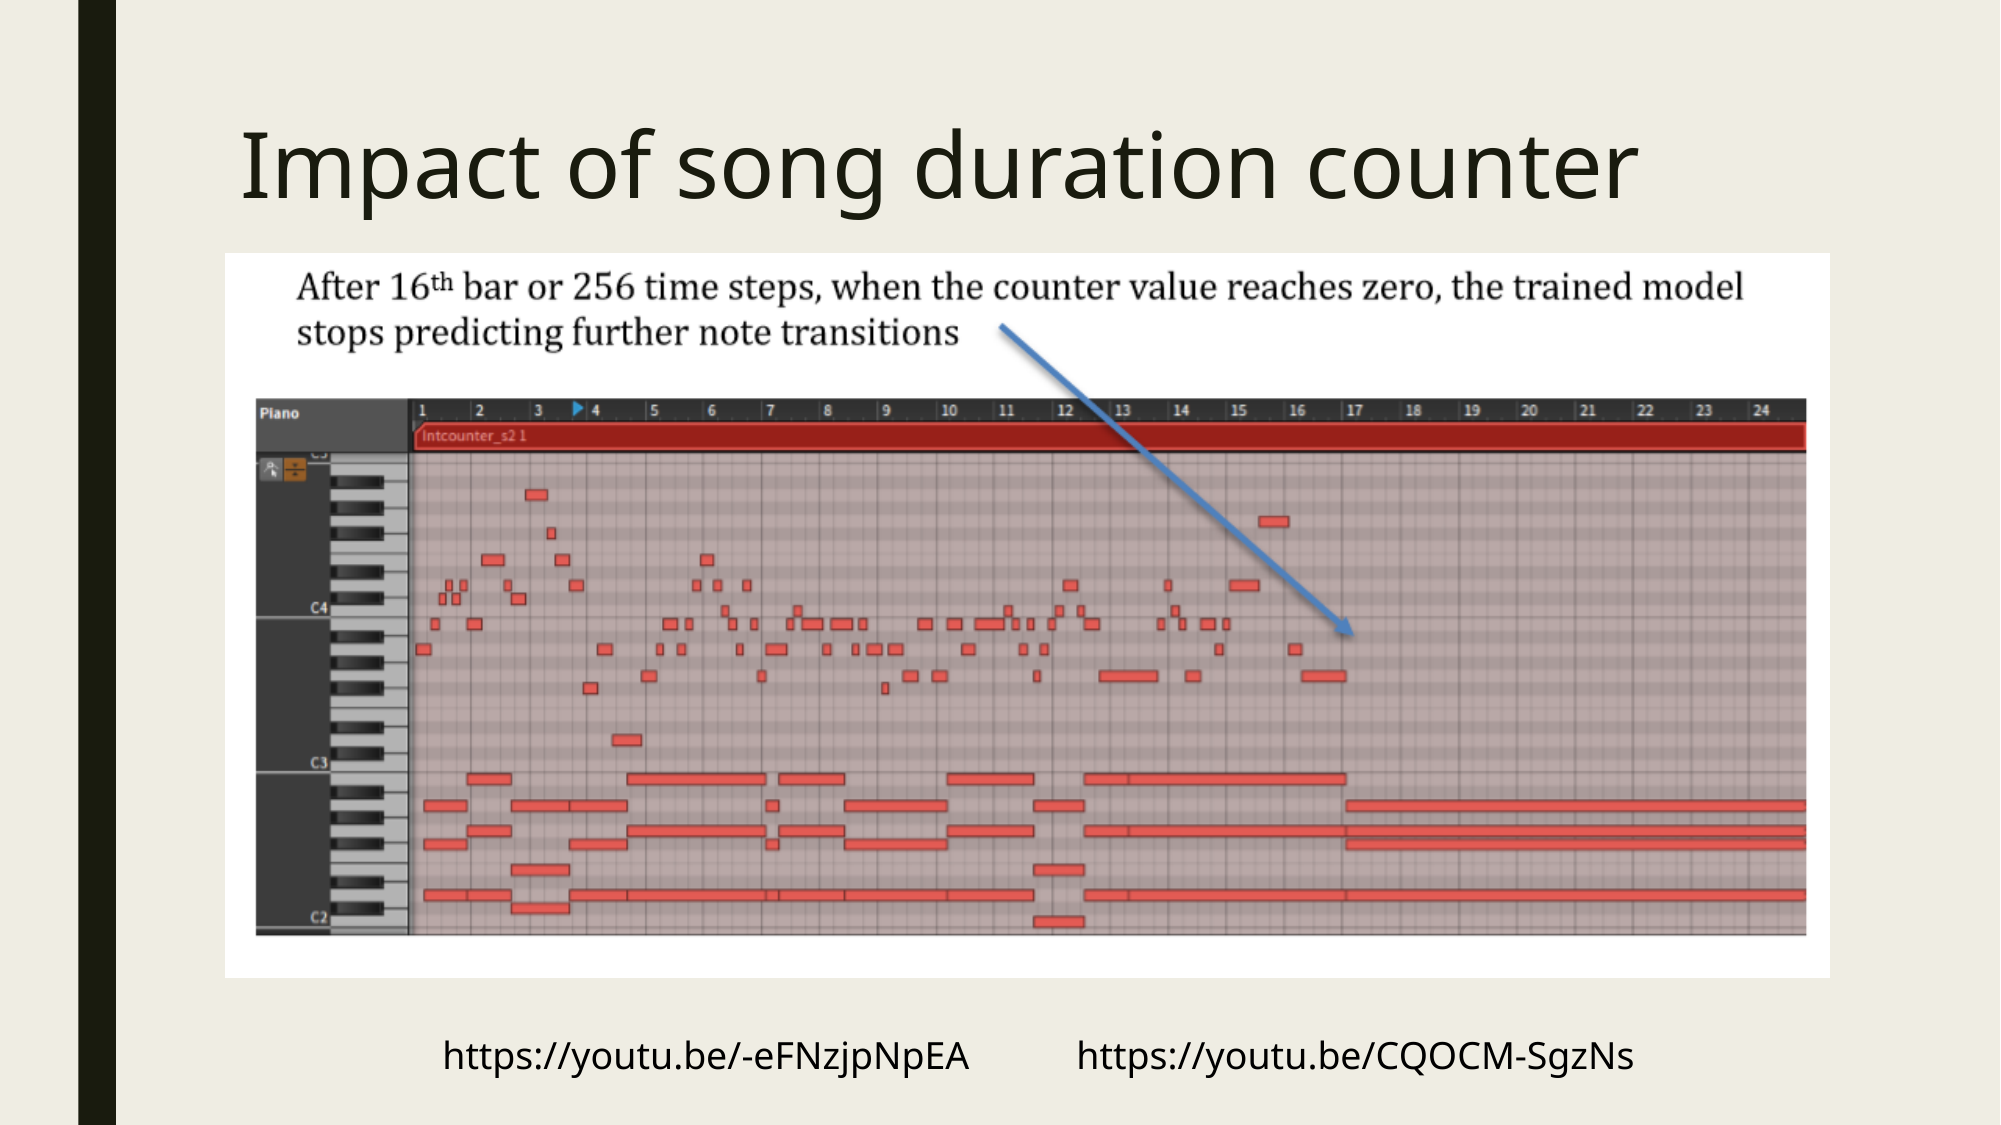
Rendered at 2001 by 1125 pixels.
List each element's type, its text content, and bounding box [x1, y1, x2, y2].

text_box https://youtu.be/-eFNzjpNpEA [427, 1024, 995, 1085]
text_box https://youtu.be/CQOCM-SgzNs [1061, 1024, 1660, 1085]
title Impact of song duration counter [225, 112, 1800, 253]
picture [224, 253, 1830, 978]
